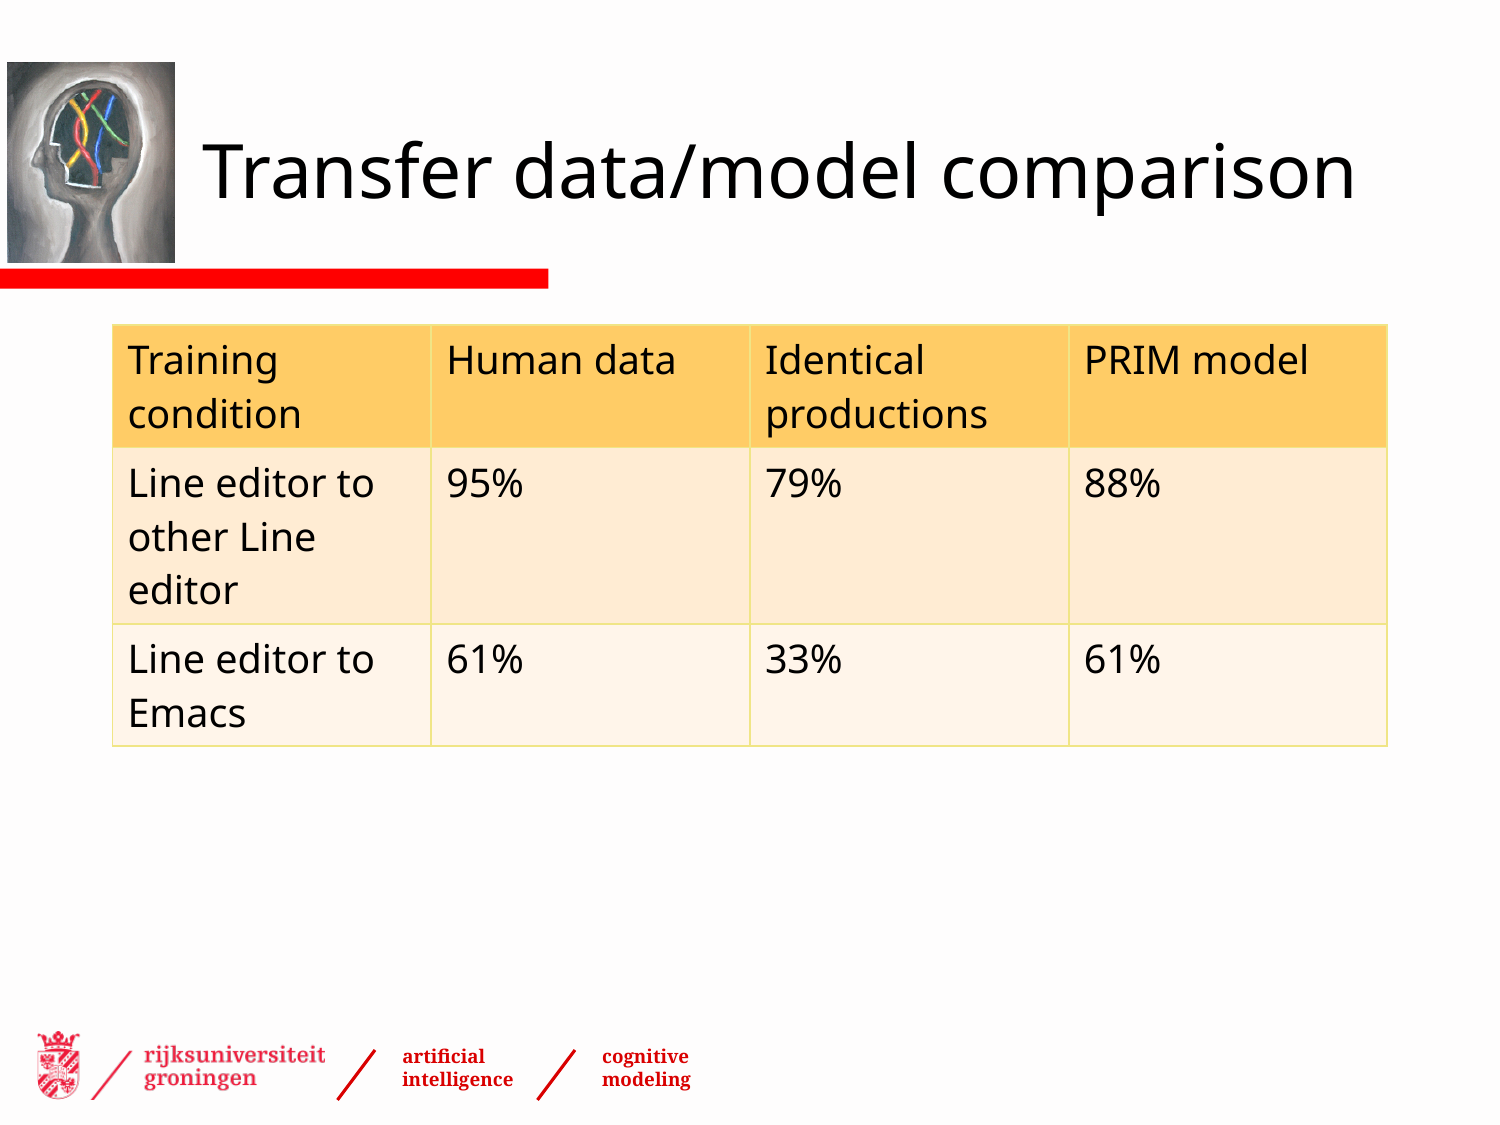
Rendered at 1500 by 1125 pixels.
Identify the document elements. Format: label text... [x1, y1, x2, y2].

table_header Identical productions [751, 326, 1068, 447]
picture [7, 62, 175, 263]
table_header Training condition [113, 326, 430, 447]
table_cell 61% [1070, 625, 1386, 745]
table_cell 33% [751, 625, 1068, 745]
table_cell 61% [432, 625, 749, 745]
table_cell Line editor to Emacs [113, 625, 430, 745]
table_cell Line editor to other Line editor [113, 448, 430, 623]
table_cell 95% [432, 448, 749, 623]
title Transfer data/model comparison [187, 74, 1463, 263]
table_header Human data [432, 326, 749, 447]
table_header PRIM model [1070, 326, 1386, 447]
table_cell 79% [751, 448, 1068, 623]
table_cell 88% [1070, 448, 1386, 623]
